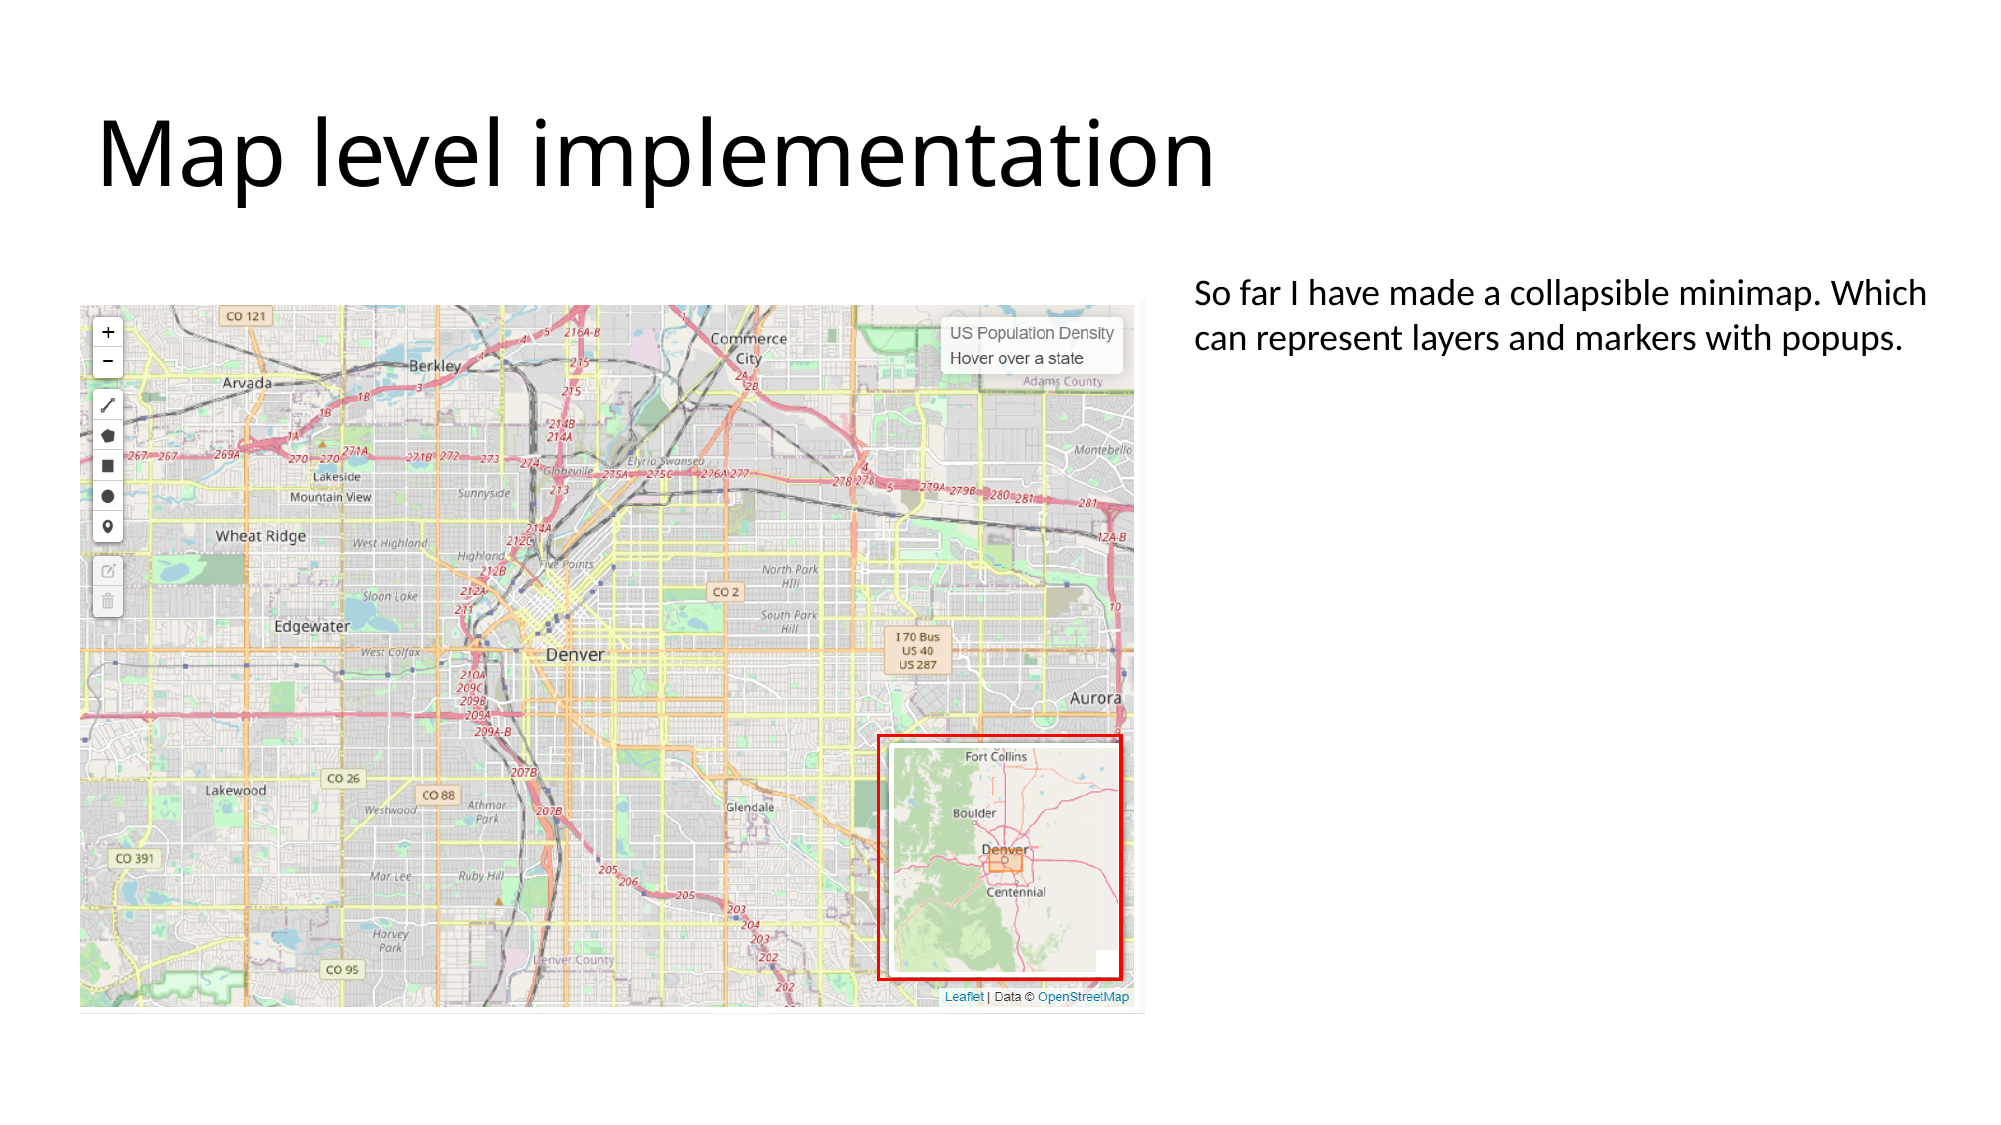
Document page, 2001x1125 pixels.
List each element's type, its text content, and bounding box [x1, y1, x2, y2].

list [80, 299, 1145, 1014]
text_box So far I have made a collapsible minimap. Which can represent layers and markers with popups. [1179, 260, 1972, 366]
title Map level implementation [80, 48, 1806, 266]
